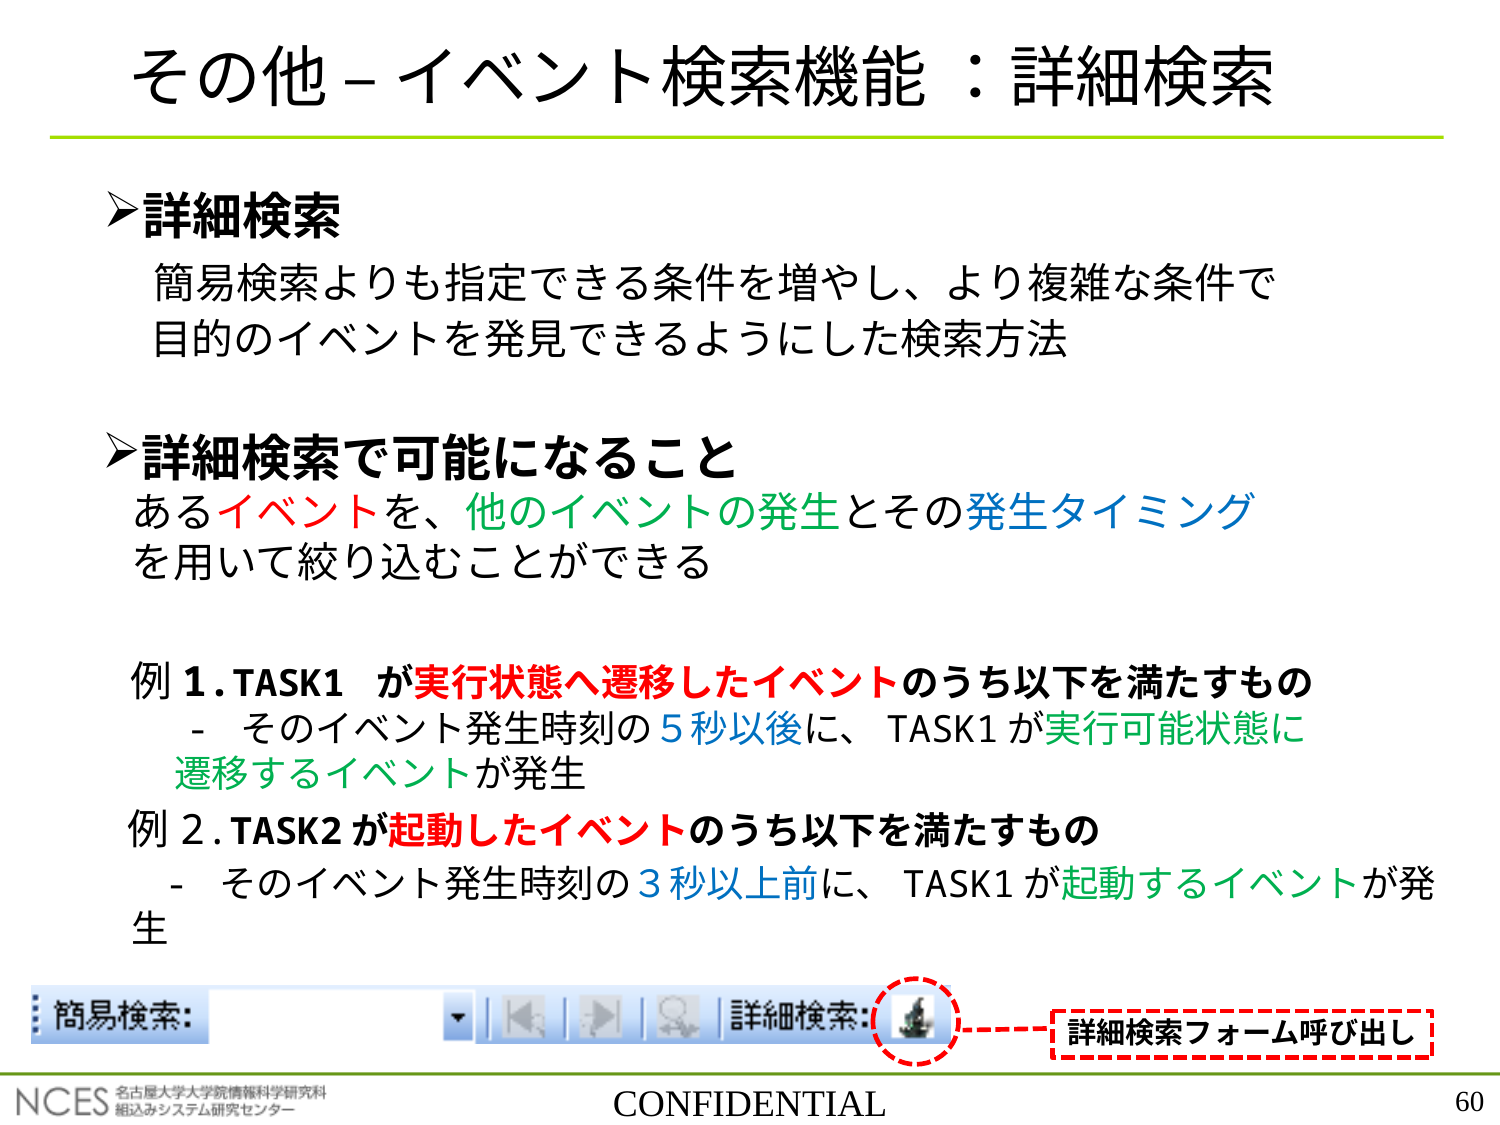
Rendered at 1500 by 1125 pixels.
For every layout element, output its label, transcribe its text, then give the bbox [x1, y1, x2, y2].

text_box 詳細検索フォーム呼び出し [1052, 1010, 1433, 1058]
title その他 – イベント検索機能 ：詳細検索 [112, 37, 1388, 113]
picture [31, 984, 951, 1044]
text_box [885, 1051, 947, 1065]
text_box [954, 1002, 959, 1041]
text_box [897, 978, 935, 983]
footer CONFIDENTIAL [519, 1071, 981, 1115]
picture [0, 1071, 1500, 1125]
text_box 詳細検索 簡易検索よりも指定できる条件を増やし、より複雑な条件で 目的のイベントを発見できるようにした検索方法 [88, 184, 1412, 371]
slide_number 60 [1186, 1074, 1500, 1125]
list 詳細検索で可能になること あるイベントを、他のイベントの発生とその発生タイミング を用いて絞り込むことができる 例1.TASK1 が実行状態へ遷移したイベントのうち以下を満たすもの - そのイベント発生時刻の５秒以後に、TASK1が実行可能状態に 遷移するイベントが発生 例2.TASK2が起動したイベントのうち以下を満たすもの - そのイベント発生時刻の３秒以上前に、TASK1が起動するイベントが発生 [86, 418, 1458, 935]
